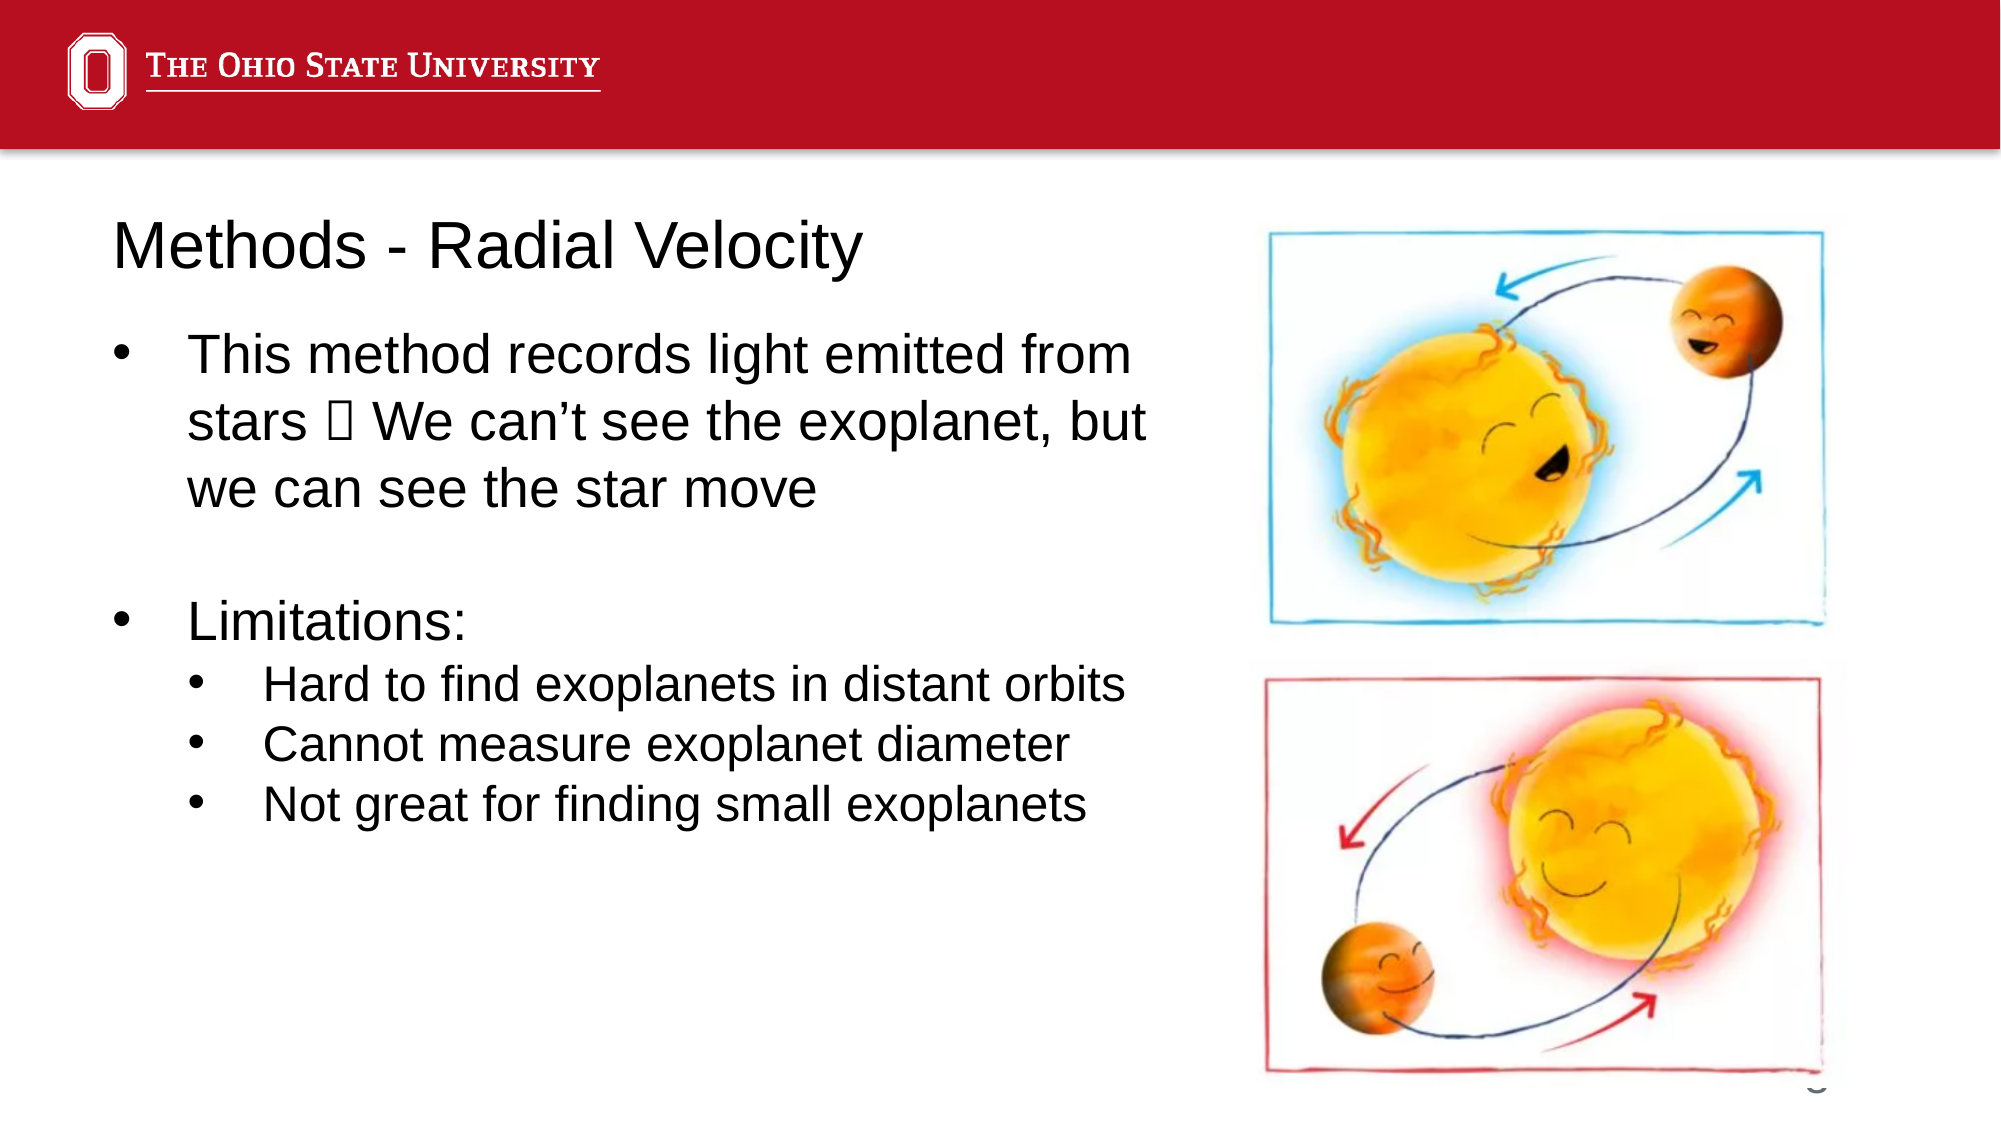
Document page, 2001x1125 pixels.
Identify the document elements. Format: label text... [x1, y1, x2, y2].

picture [67, 32, 601, 110]
title Methods - Radial Velocity [98, 194, 1096, 310]
text_box This method records light emitted from stars  We can’t see the exoplanet, but we can see the star move Limitations: Hard to find exoplanets in distant orbits Cannot measure exoplanet diameter Not great for finding small exoplanets [97, 310, 1173, 1079]
picture [1244, 214, 1847, 644]
picture [1248, 658, 1847, 1088]
